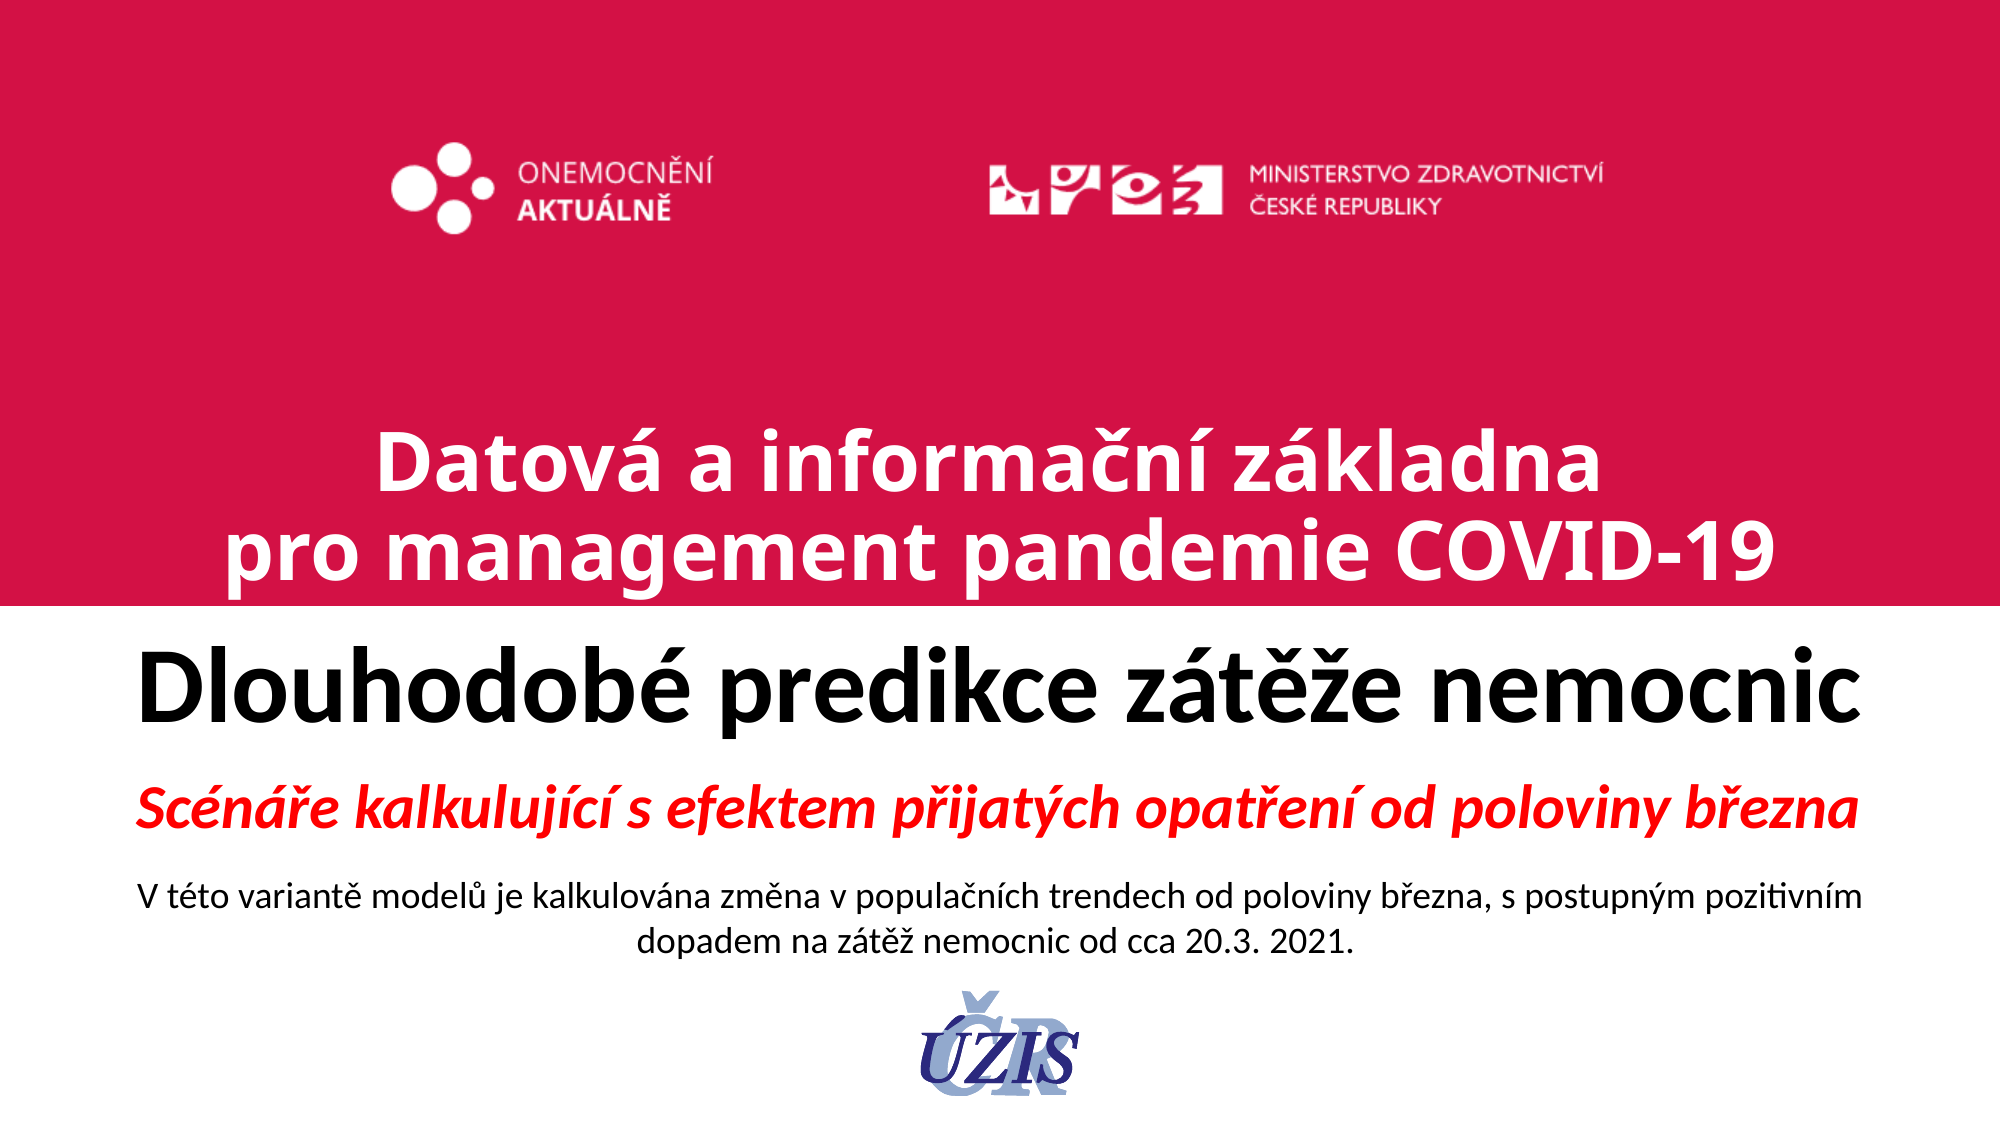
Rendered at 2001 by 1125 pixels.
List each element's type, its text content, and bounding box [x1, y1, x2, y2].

text_box V této variantě modelů je kalkulována změna v populačních trendech od poloviny března, s postupným pozitivním dopadem na zátěž nemocnic od cca 20.3. 2021. [120, 863, 1880, 969]
title Datová a informační základna pro management pandemie COVID-19 [0, 410, 2000, 606]
subtitle Dlouhodobé predikce zátěže nemocnic Scénáře kalkulující s efektem přijatých opatření od poloviny března [23, 605, 1977, 865]
